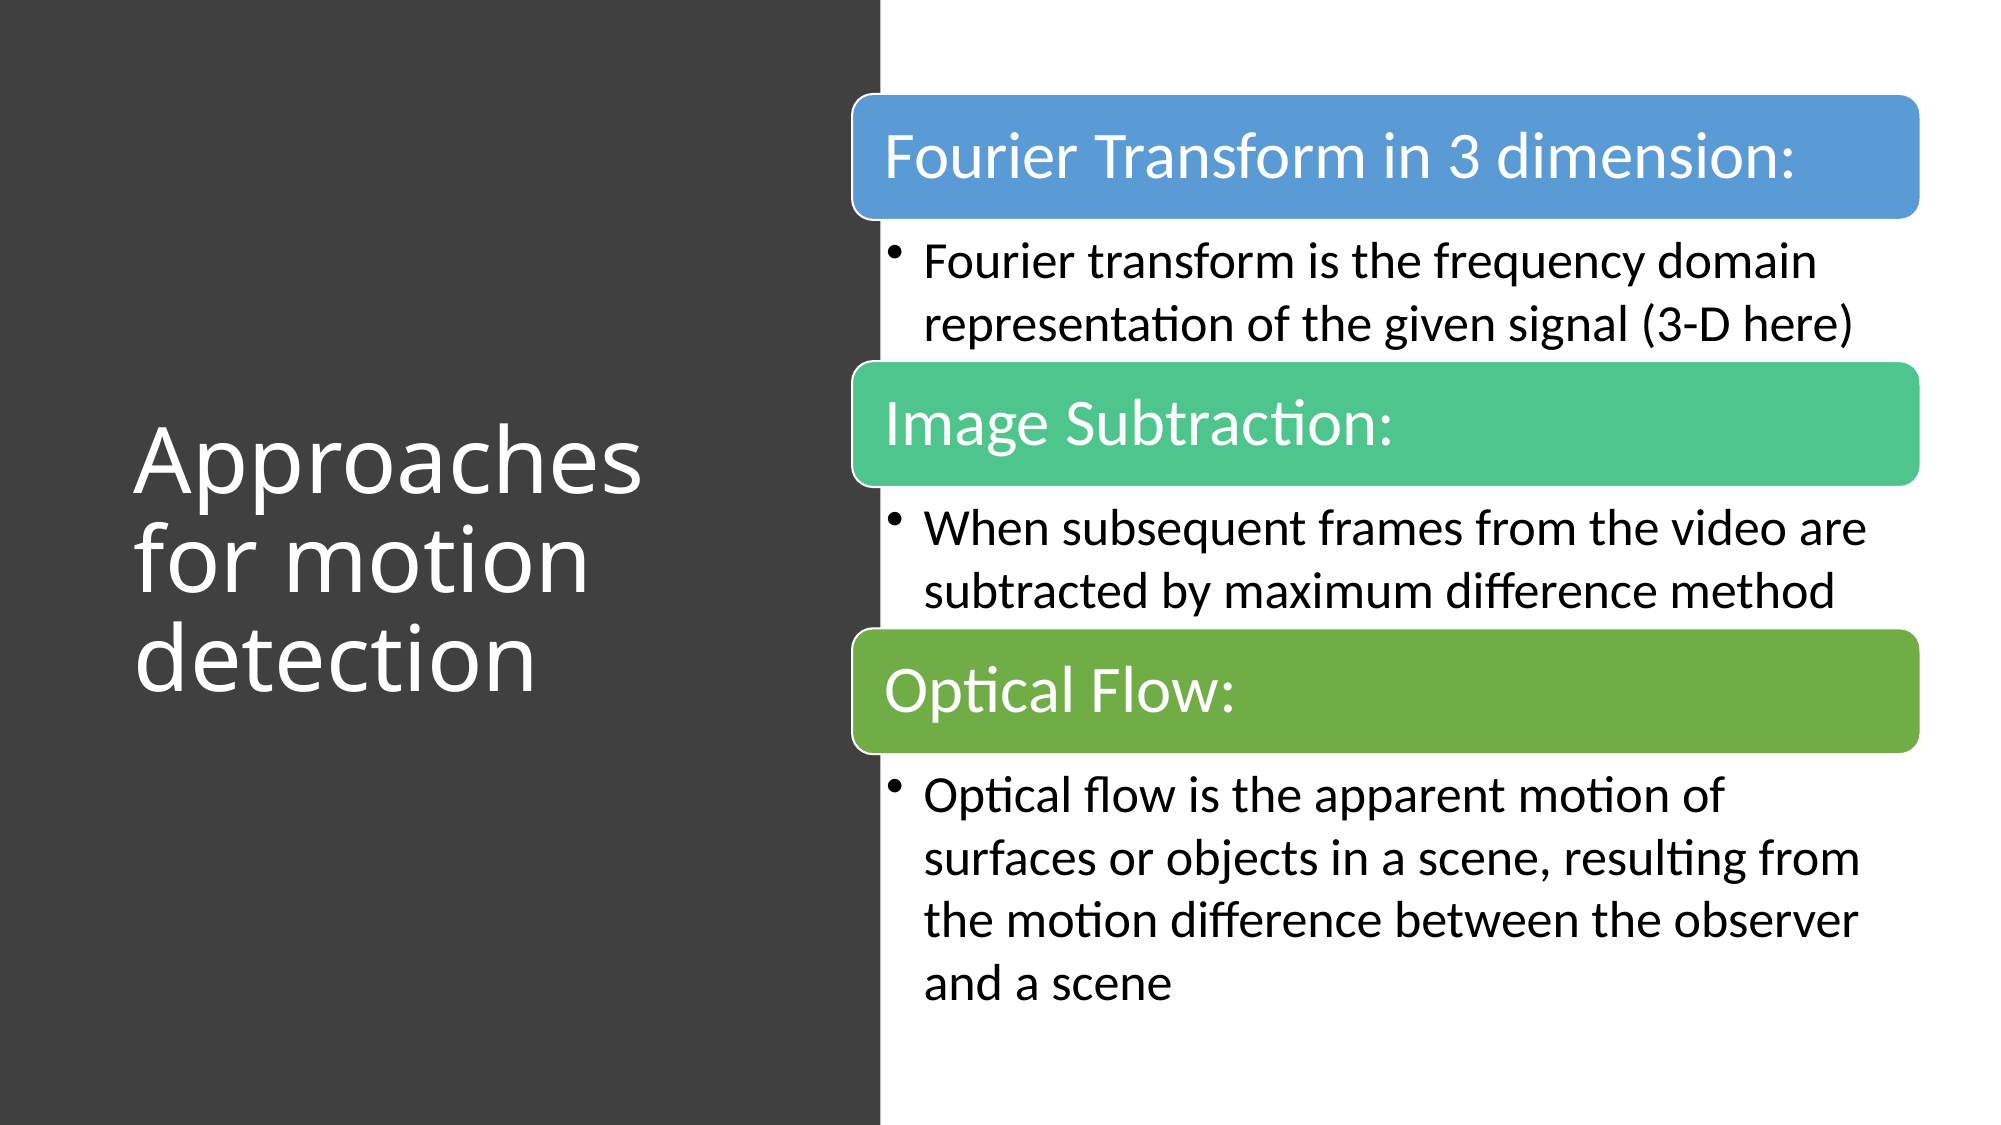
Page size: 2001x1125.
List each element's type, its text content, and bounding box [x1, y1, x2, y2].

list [852, 77, 1921, 1043]
title Approaches for motion detection [0, 0, 881, 1125]
